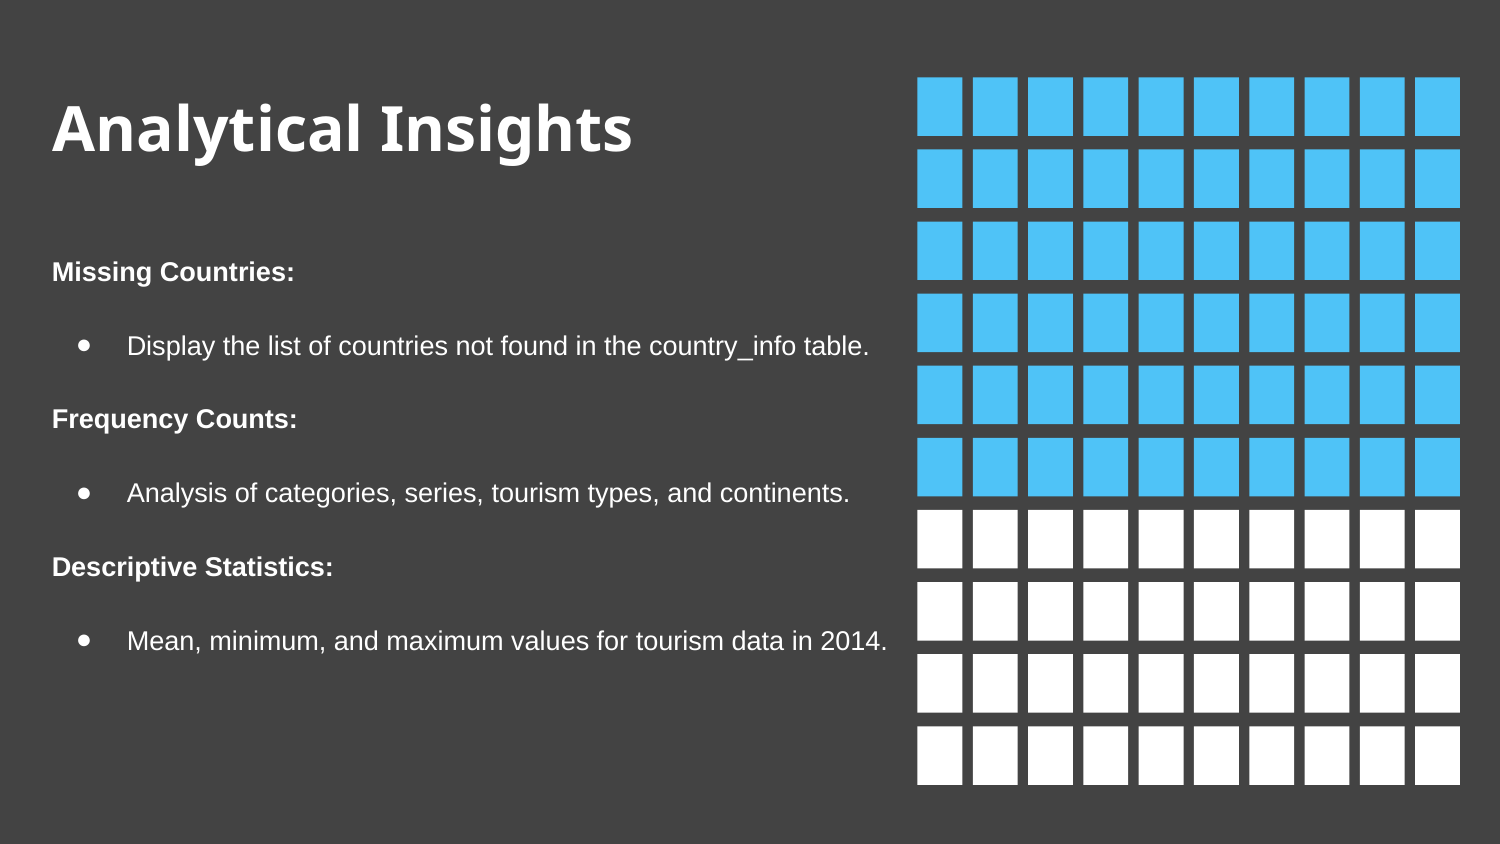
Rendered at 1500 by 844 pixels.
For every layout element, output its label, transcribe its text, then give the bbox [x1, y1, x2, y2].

text_box Analytical Insights [0, 62, 739, 332]
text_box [917, 76, 1461, 785]
title Missing Countries: Display the list of countries not found in the country_info table. Frequency Counts: Analysis of categories, series, tourism types, and continents. Descriptive Statistics: Mean, minimum, and maximum values for tourism data in 2014. [36, 333, 935, 844]
